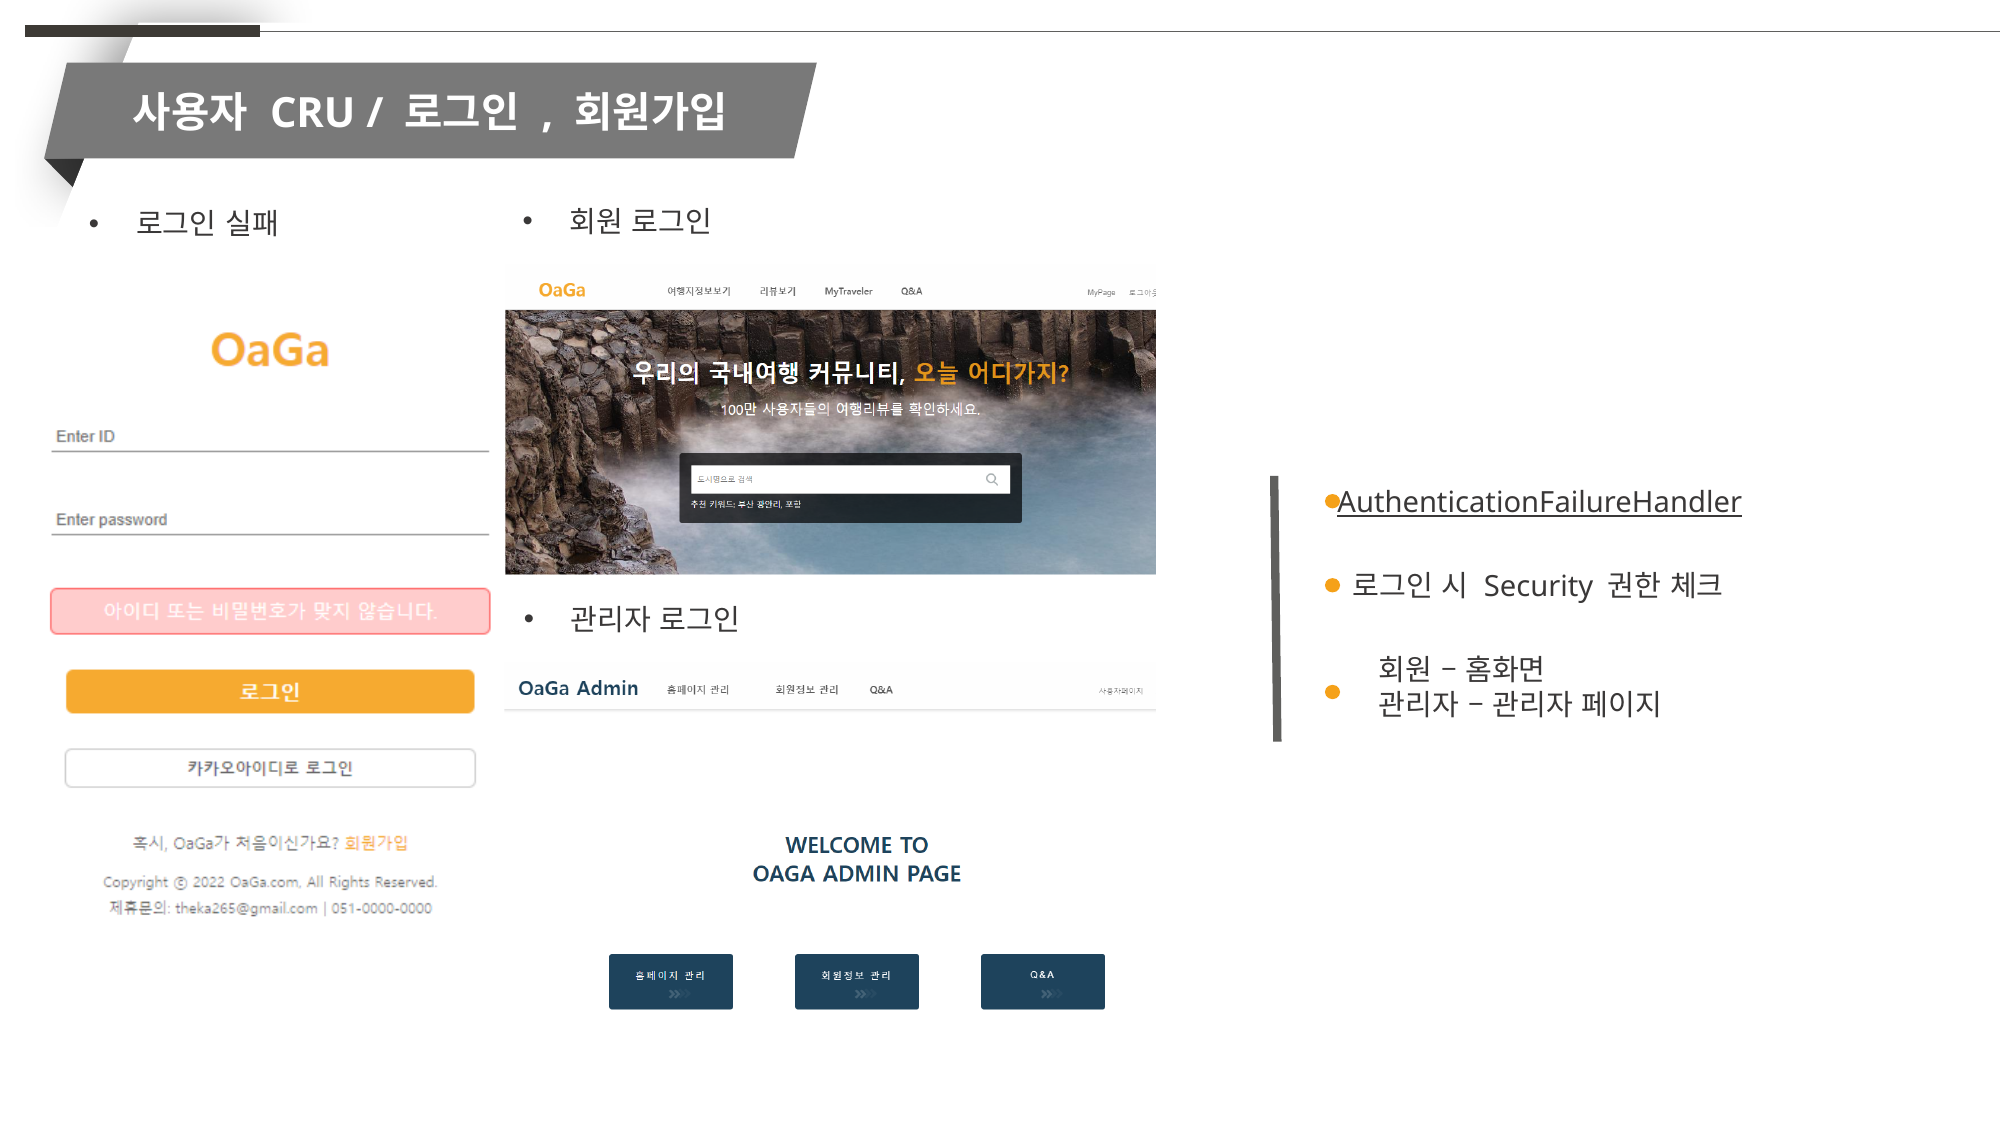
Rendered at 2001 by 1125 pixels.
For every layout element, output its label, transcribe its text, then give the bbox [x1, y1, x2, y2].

picture [33, 251, 1156, 1041]
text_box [44, 22, 817, 31]
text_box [1324, 475, 1740, 527]
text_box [1324, 559, 1737, 611]
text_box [1274, 475, 1278, 742]
text_box 관리자 로그인 [518, 593, 756, 644]
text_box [1324, 644, 1692, 730]
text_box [44, 32, 817, 259]
